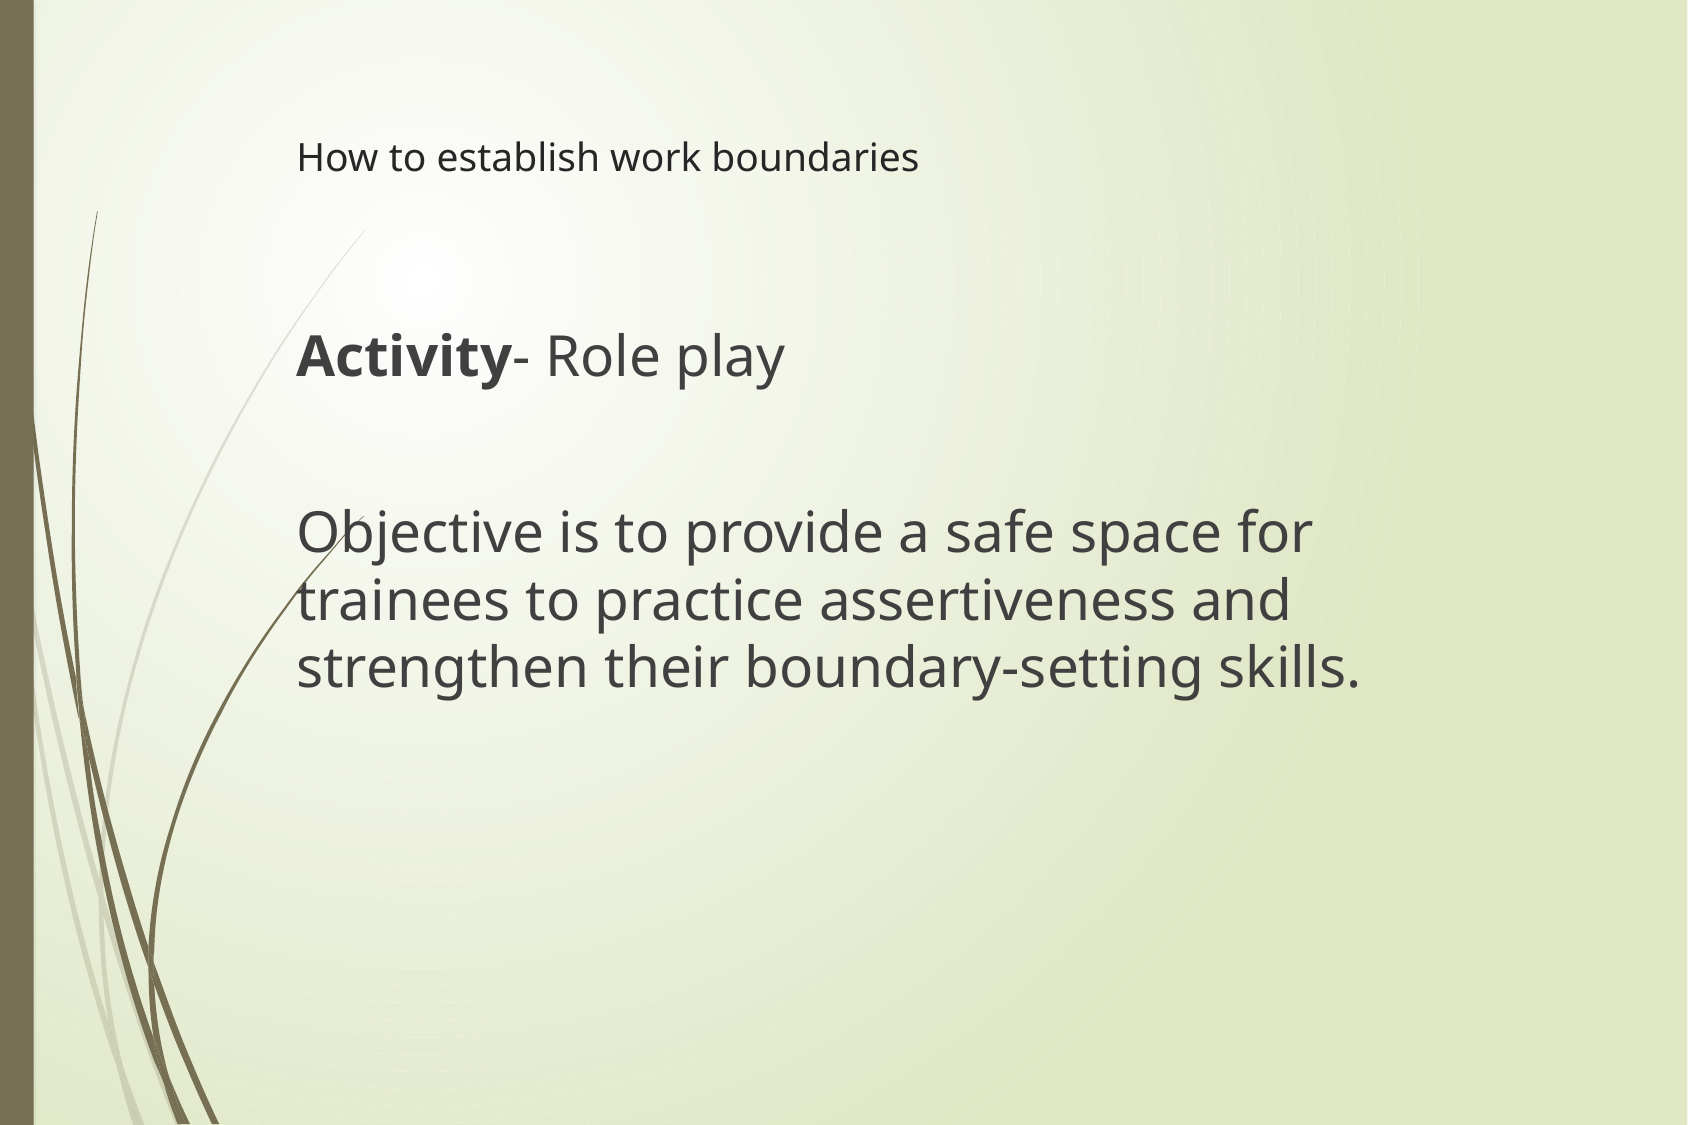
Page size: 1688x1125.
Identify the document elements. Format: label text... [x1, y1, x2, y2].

title How to establish work boundaries [281, 31, 1576, 282]
list Activity- Role play Objective is to provide a safe space for trainees to practice assertiveness and strengthen their boundary-setting skills. [281, 312, 1557, 844]
